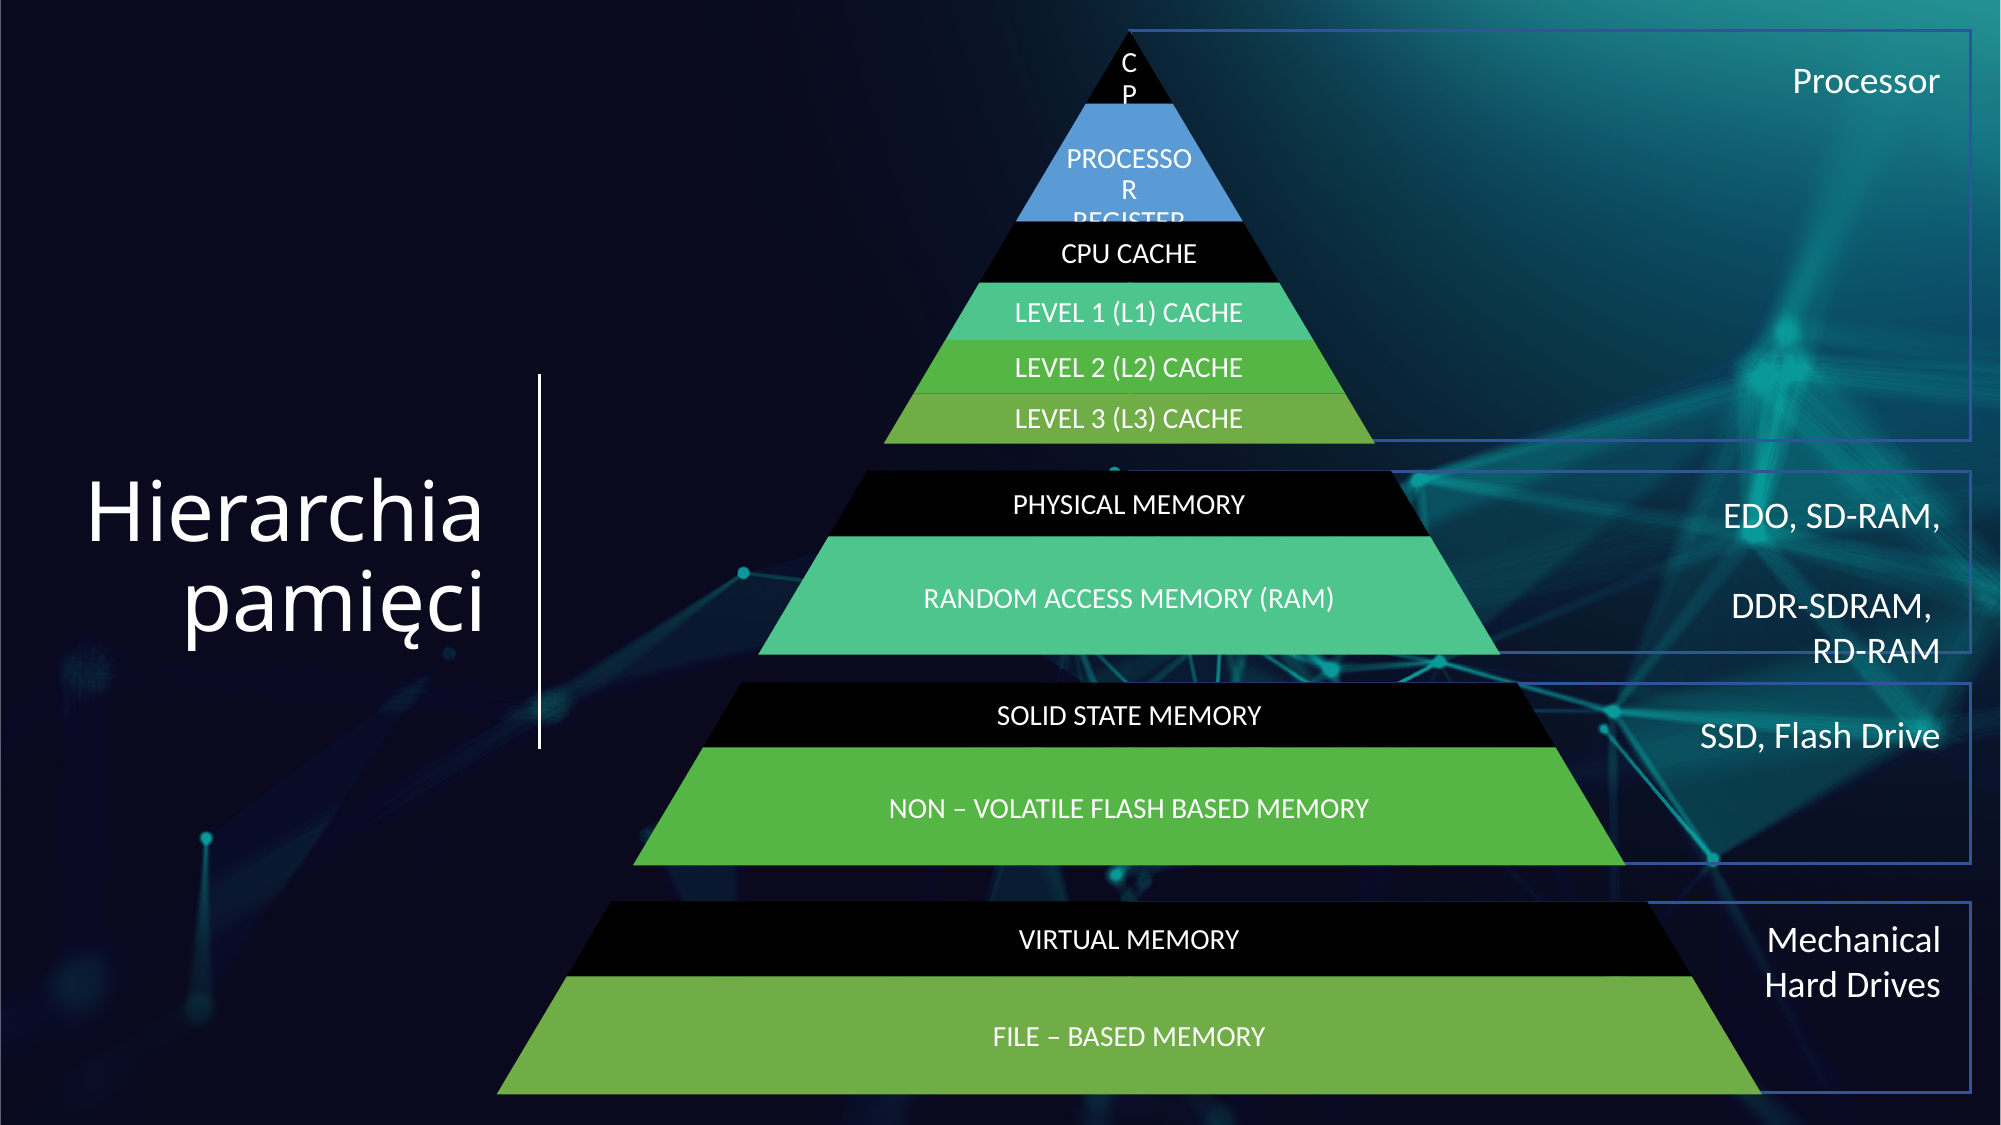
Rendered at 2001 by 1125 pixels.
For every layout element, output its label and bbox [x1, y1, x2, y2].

list [496, 30, 1762, 1095]
picture [0, 0, 2001, 1125]
